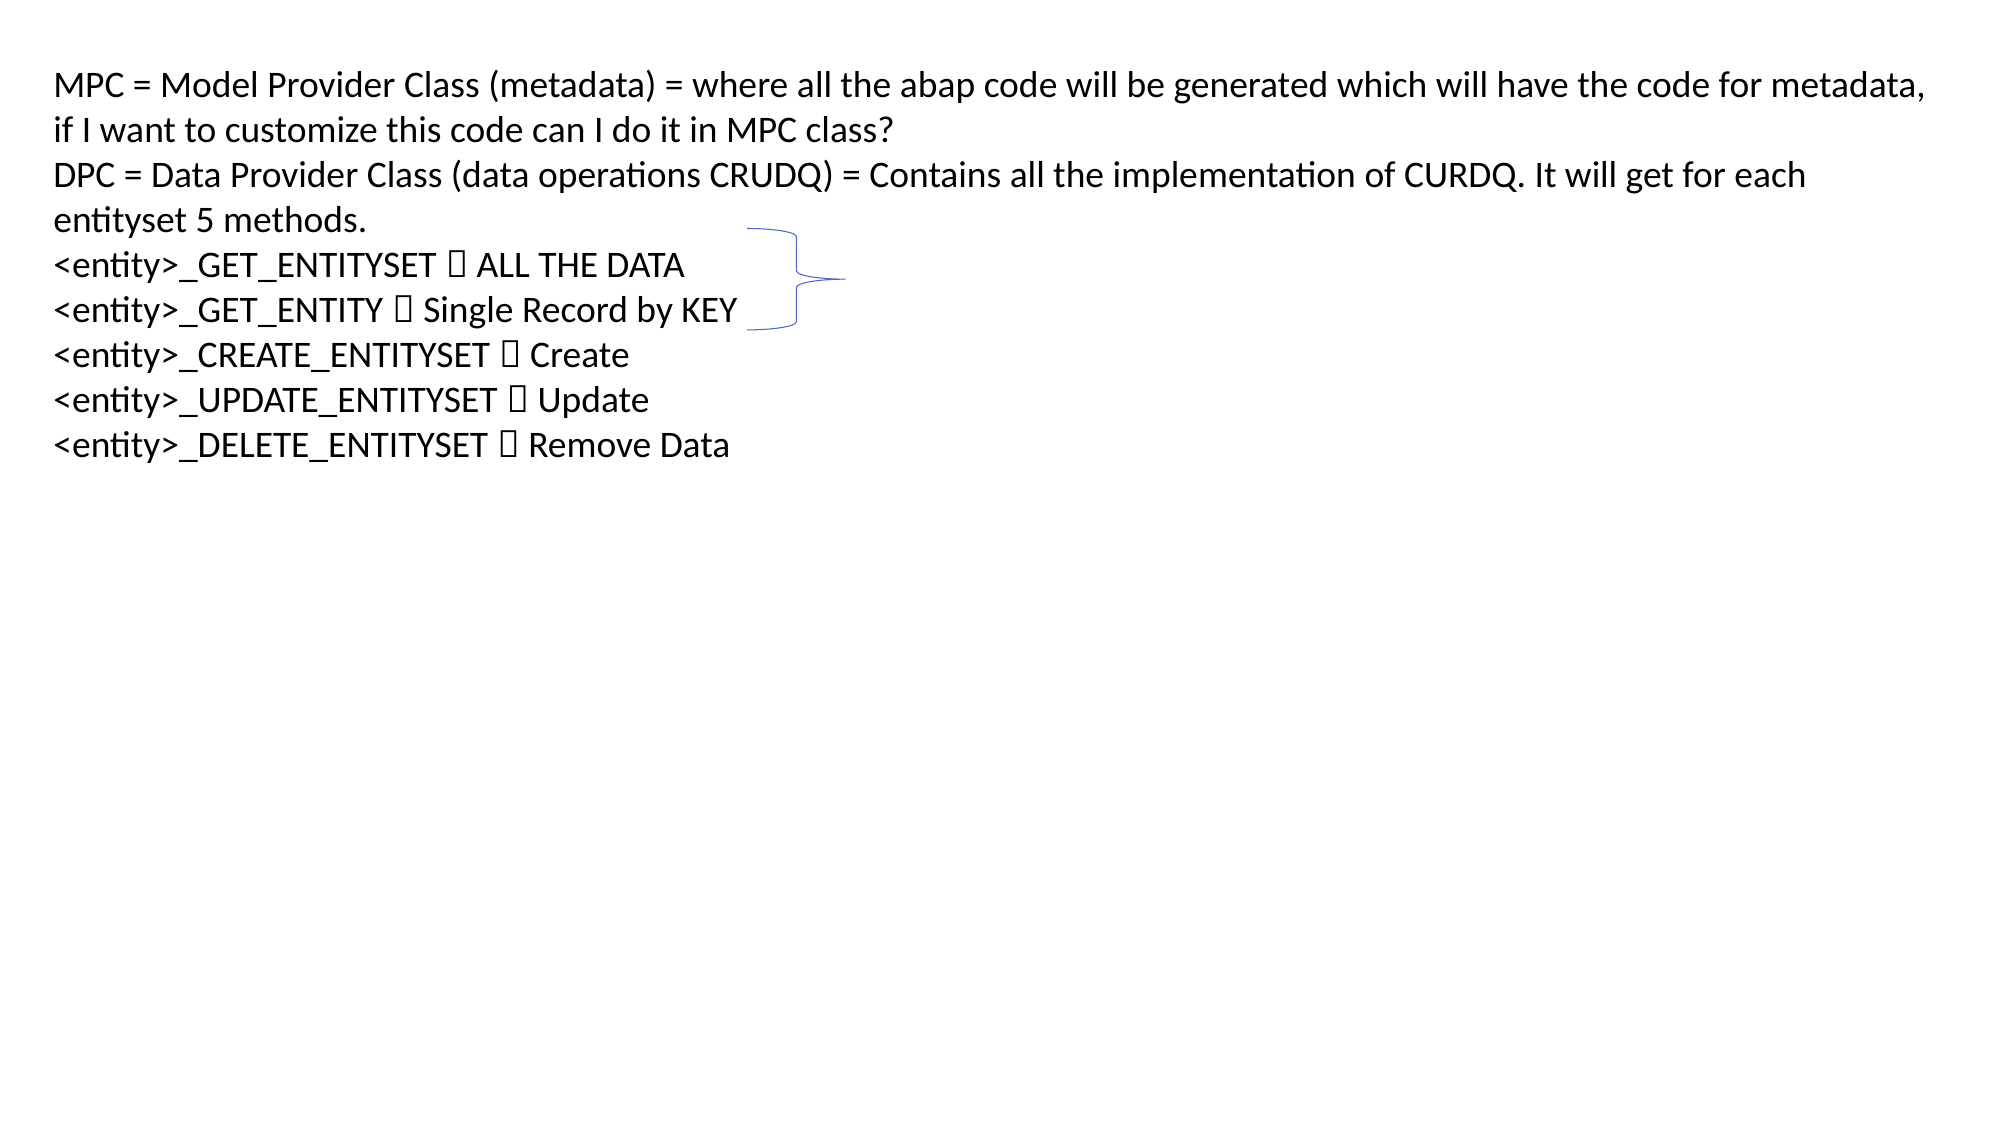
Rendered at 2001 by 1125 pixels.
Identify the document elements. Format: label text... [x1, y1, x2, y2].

text_box MPC = Model Provider Class (metadata) = where all the abap code will be generated which will have the code for metadata, if I want to customize this code can I do it in MPC class? DPC = Data Provider Class (data operations CRUDQ) = Contains all the implementation of CURDQ. It will get for each entityset 5 methods. <entity>_GET_ENTITYSET  ALL THE DATA <entity>_GET_ENTITY  Single Record by KEY <entity>_CREATE_ENTITYSET  Create <entity>_UPDATE_ENTITYSET  Update <entity>_DELETE_ENTITYSET  Remove Data [38, 52, 1963, 563]
text_box [747, 227, 846, 331]
